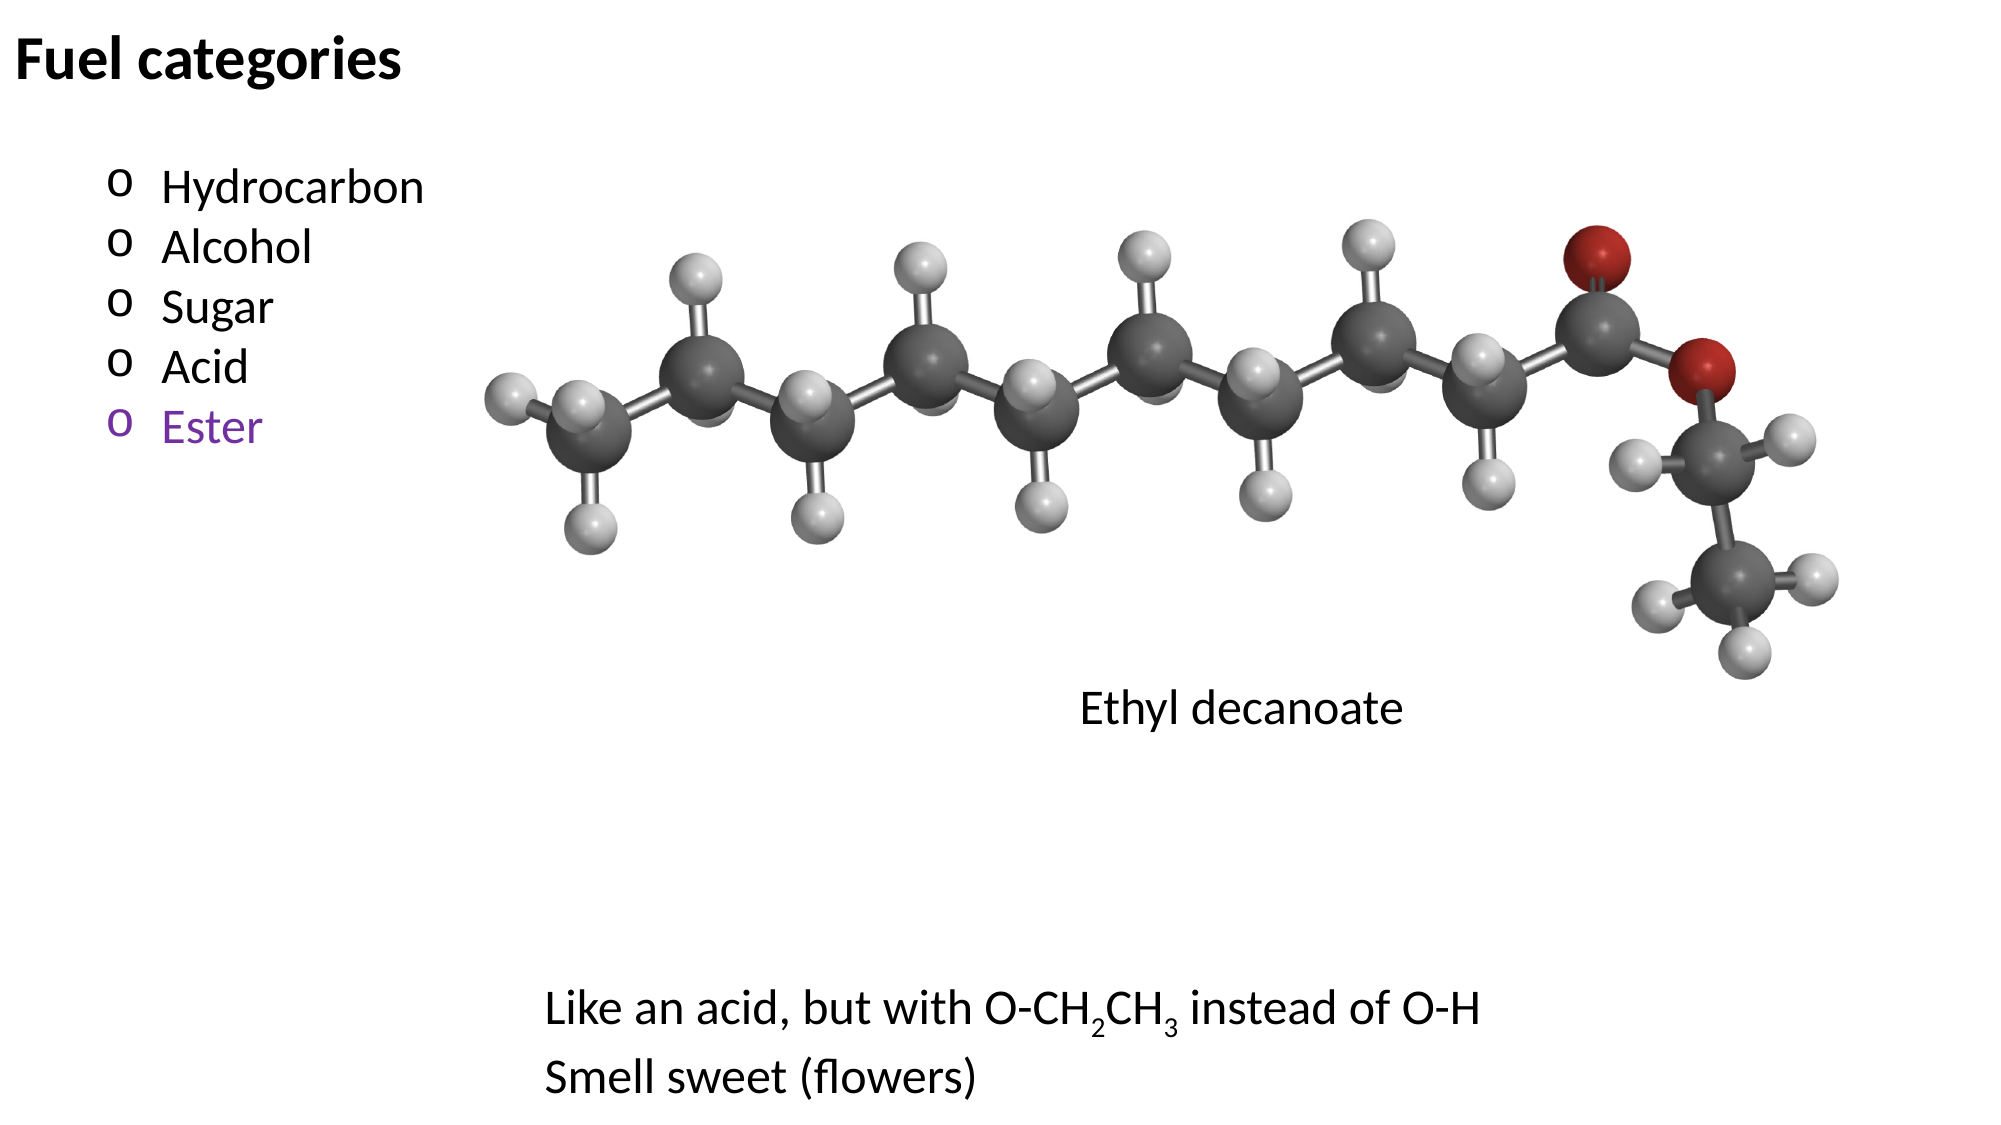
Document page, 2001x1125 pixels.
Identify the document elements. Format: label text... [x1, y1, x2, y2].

text_box Fuel categories [0, 15, 2000, 104]
text_box Like an acid, but with O-CH2CH3 instead of O-H Smell sweet (flowers) [529, 967, 1852, 1111]
picture [474, 181, 1856, 681]
text_box Hydrocarbon Alcohol Sugar Acid Ester [15, 145, 826, 461]
text_box Ethyl decanoate [1064, 681, 1555, 742]
